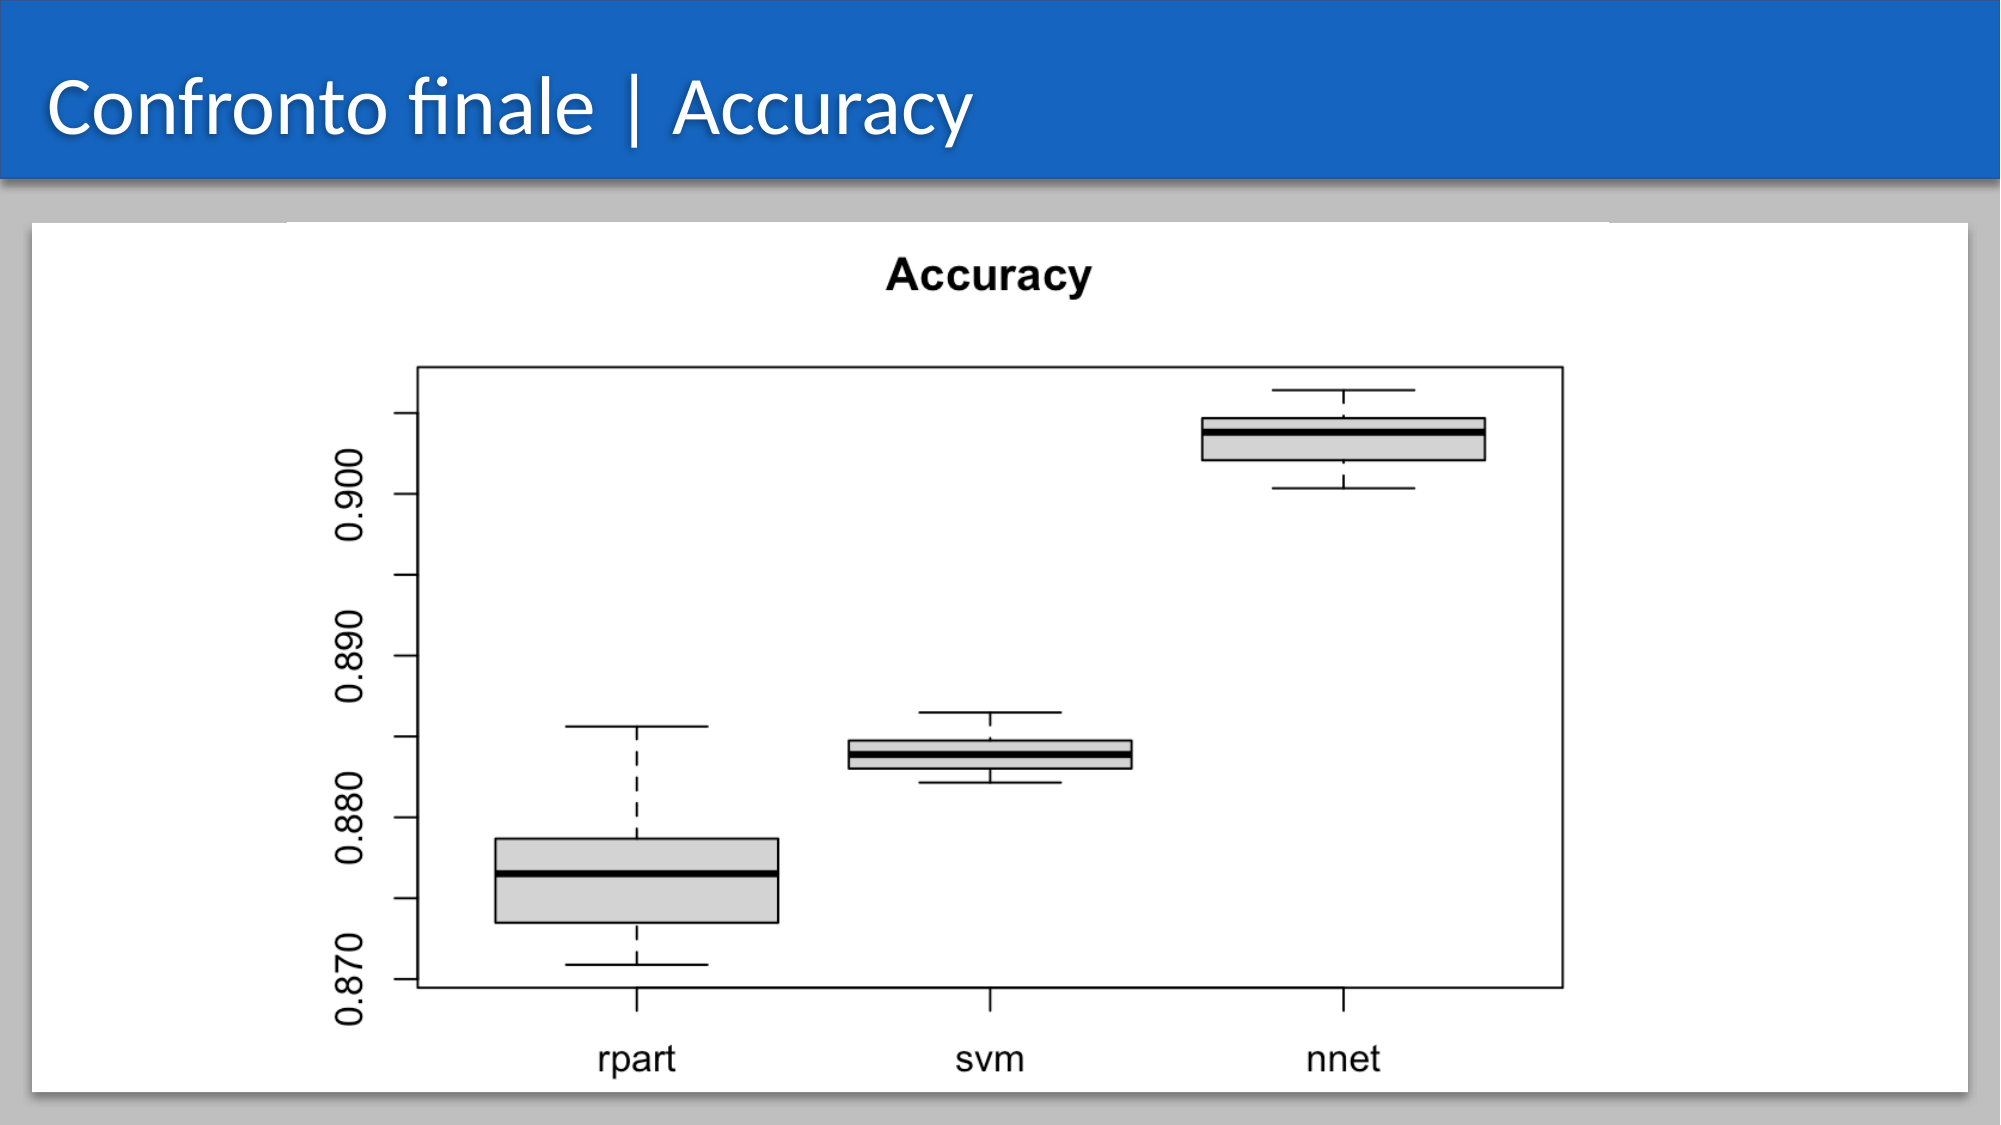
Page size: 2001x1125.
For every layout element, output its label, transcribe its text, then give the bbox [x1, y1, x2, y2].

text_box [0, 0, 2000, 179]
title Confronto finale | Accuracy [32, 28, 1968, 160]
text_box [32, 222, 1968, 1093]
picture [287, 222, 1609, 1081]
